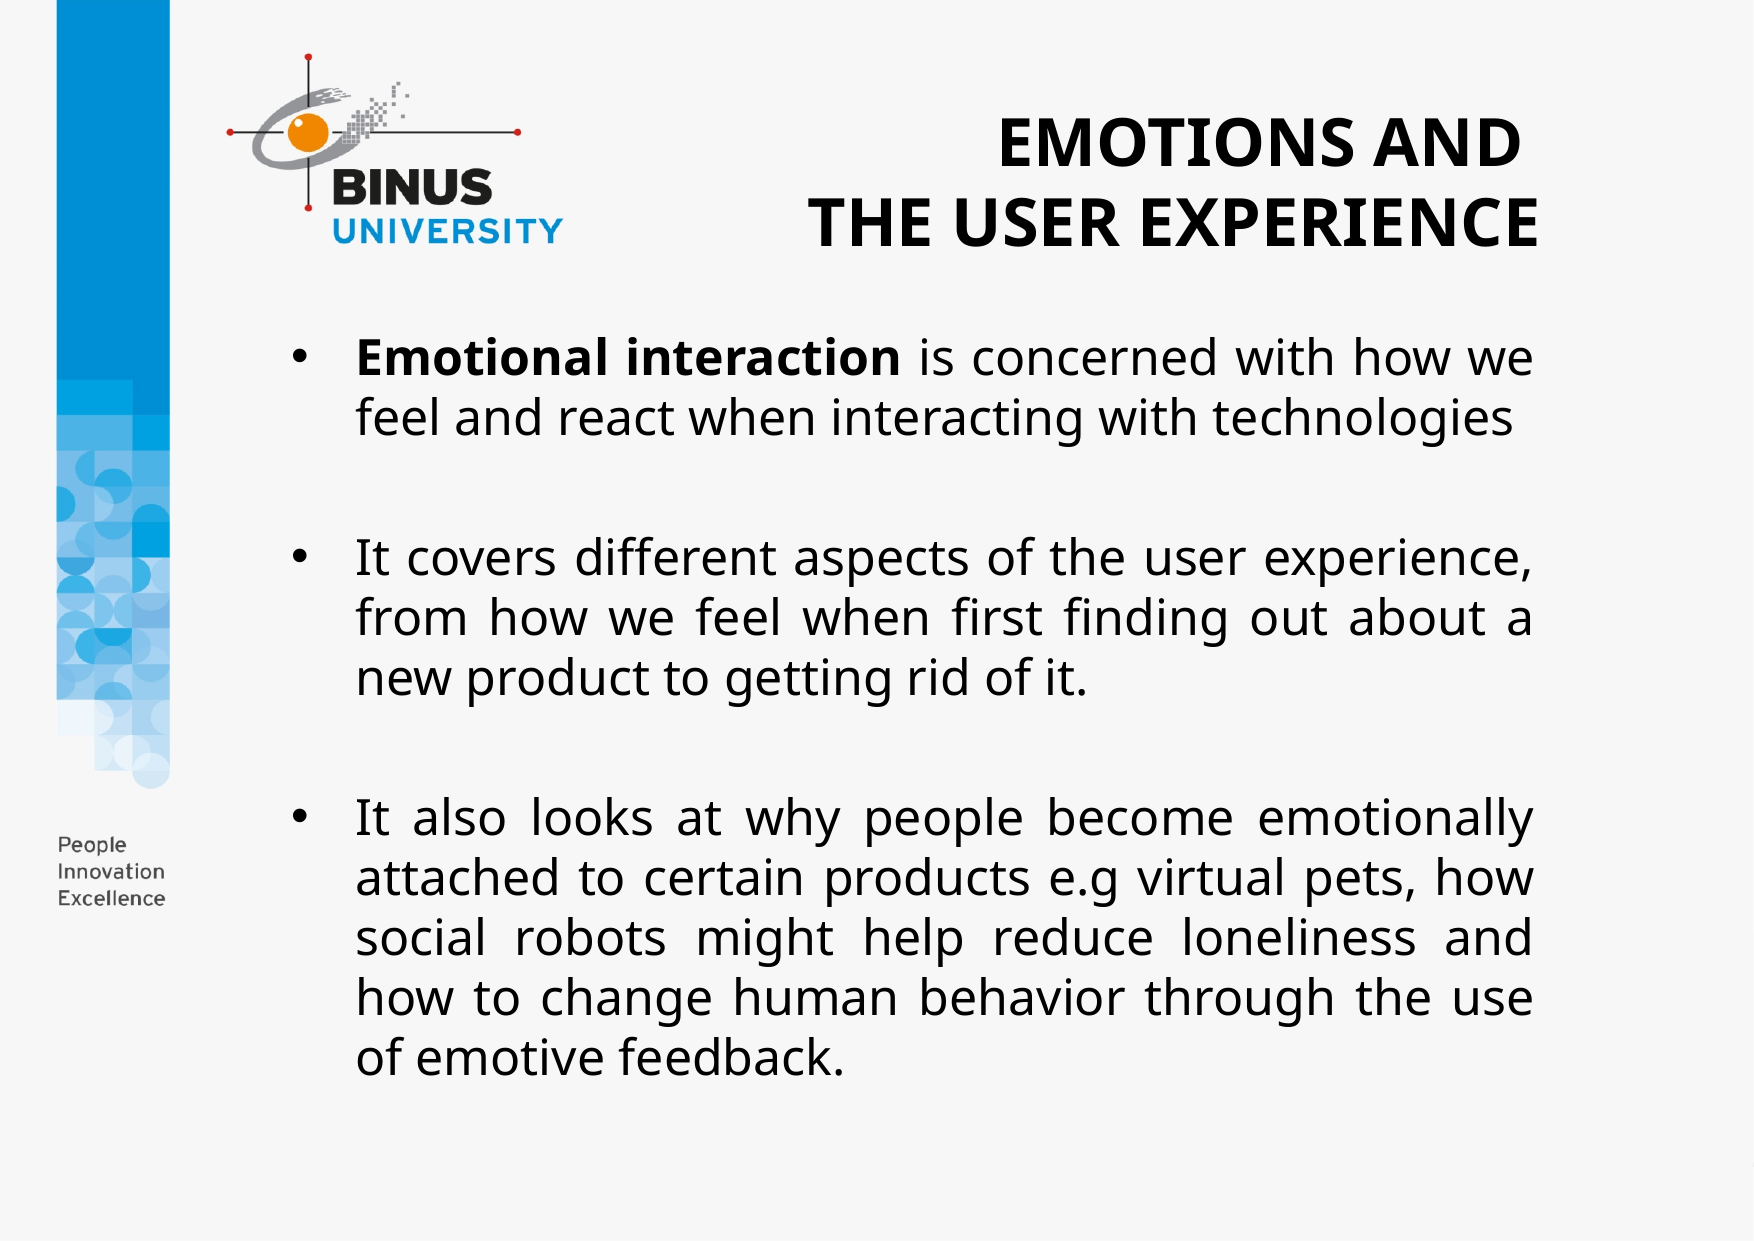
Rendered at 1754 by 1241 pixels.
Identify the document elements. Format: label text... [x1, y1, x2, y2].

picture [0, 0, 1754, 933]
text_box EMOTIONS AND THE USER EXPERIENCE [792, 92, 1556, 267]
list Emotional interaction is concerned with how we feel and react when interacting with technologies It covers different aspects of the user experience, from how we feel when first finding out about a new product to getting rid of it. It also looks at why people become emotionally attached to certain products e.g virtual pets, how social robots might help reduce loneliness and how to change human behavior through the use of emotive feedback. [273, 316, 1553, 1088]
